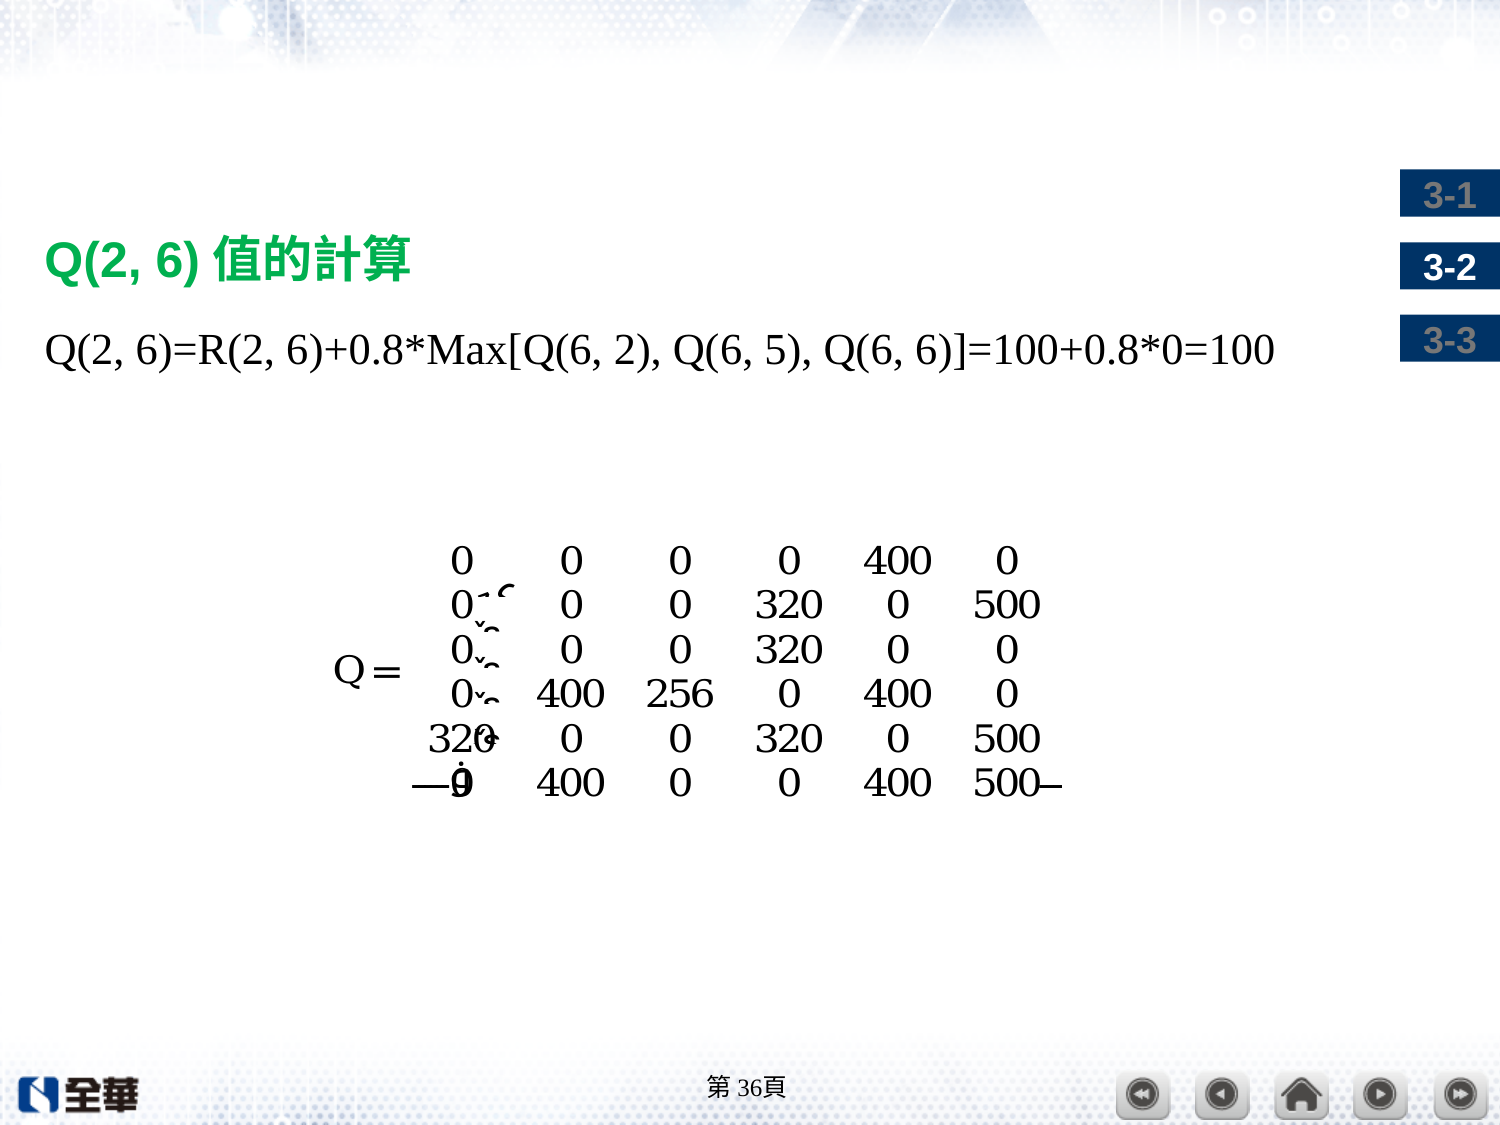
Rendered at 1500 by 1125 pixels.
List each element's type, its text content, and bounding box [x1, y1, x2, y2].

list Q(2, 6)值的計算 [29, 219, 1386, 1048]
picture [0, 0, 1500, 1125]
